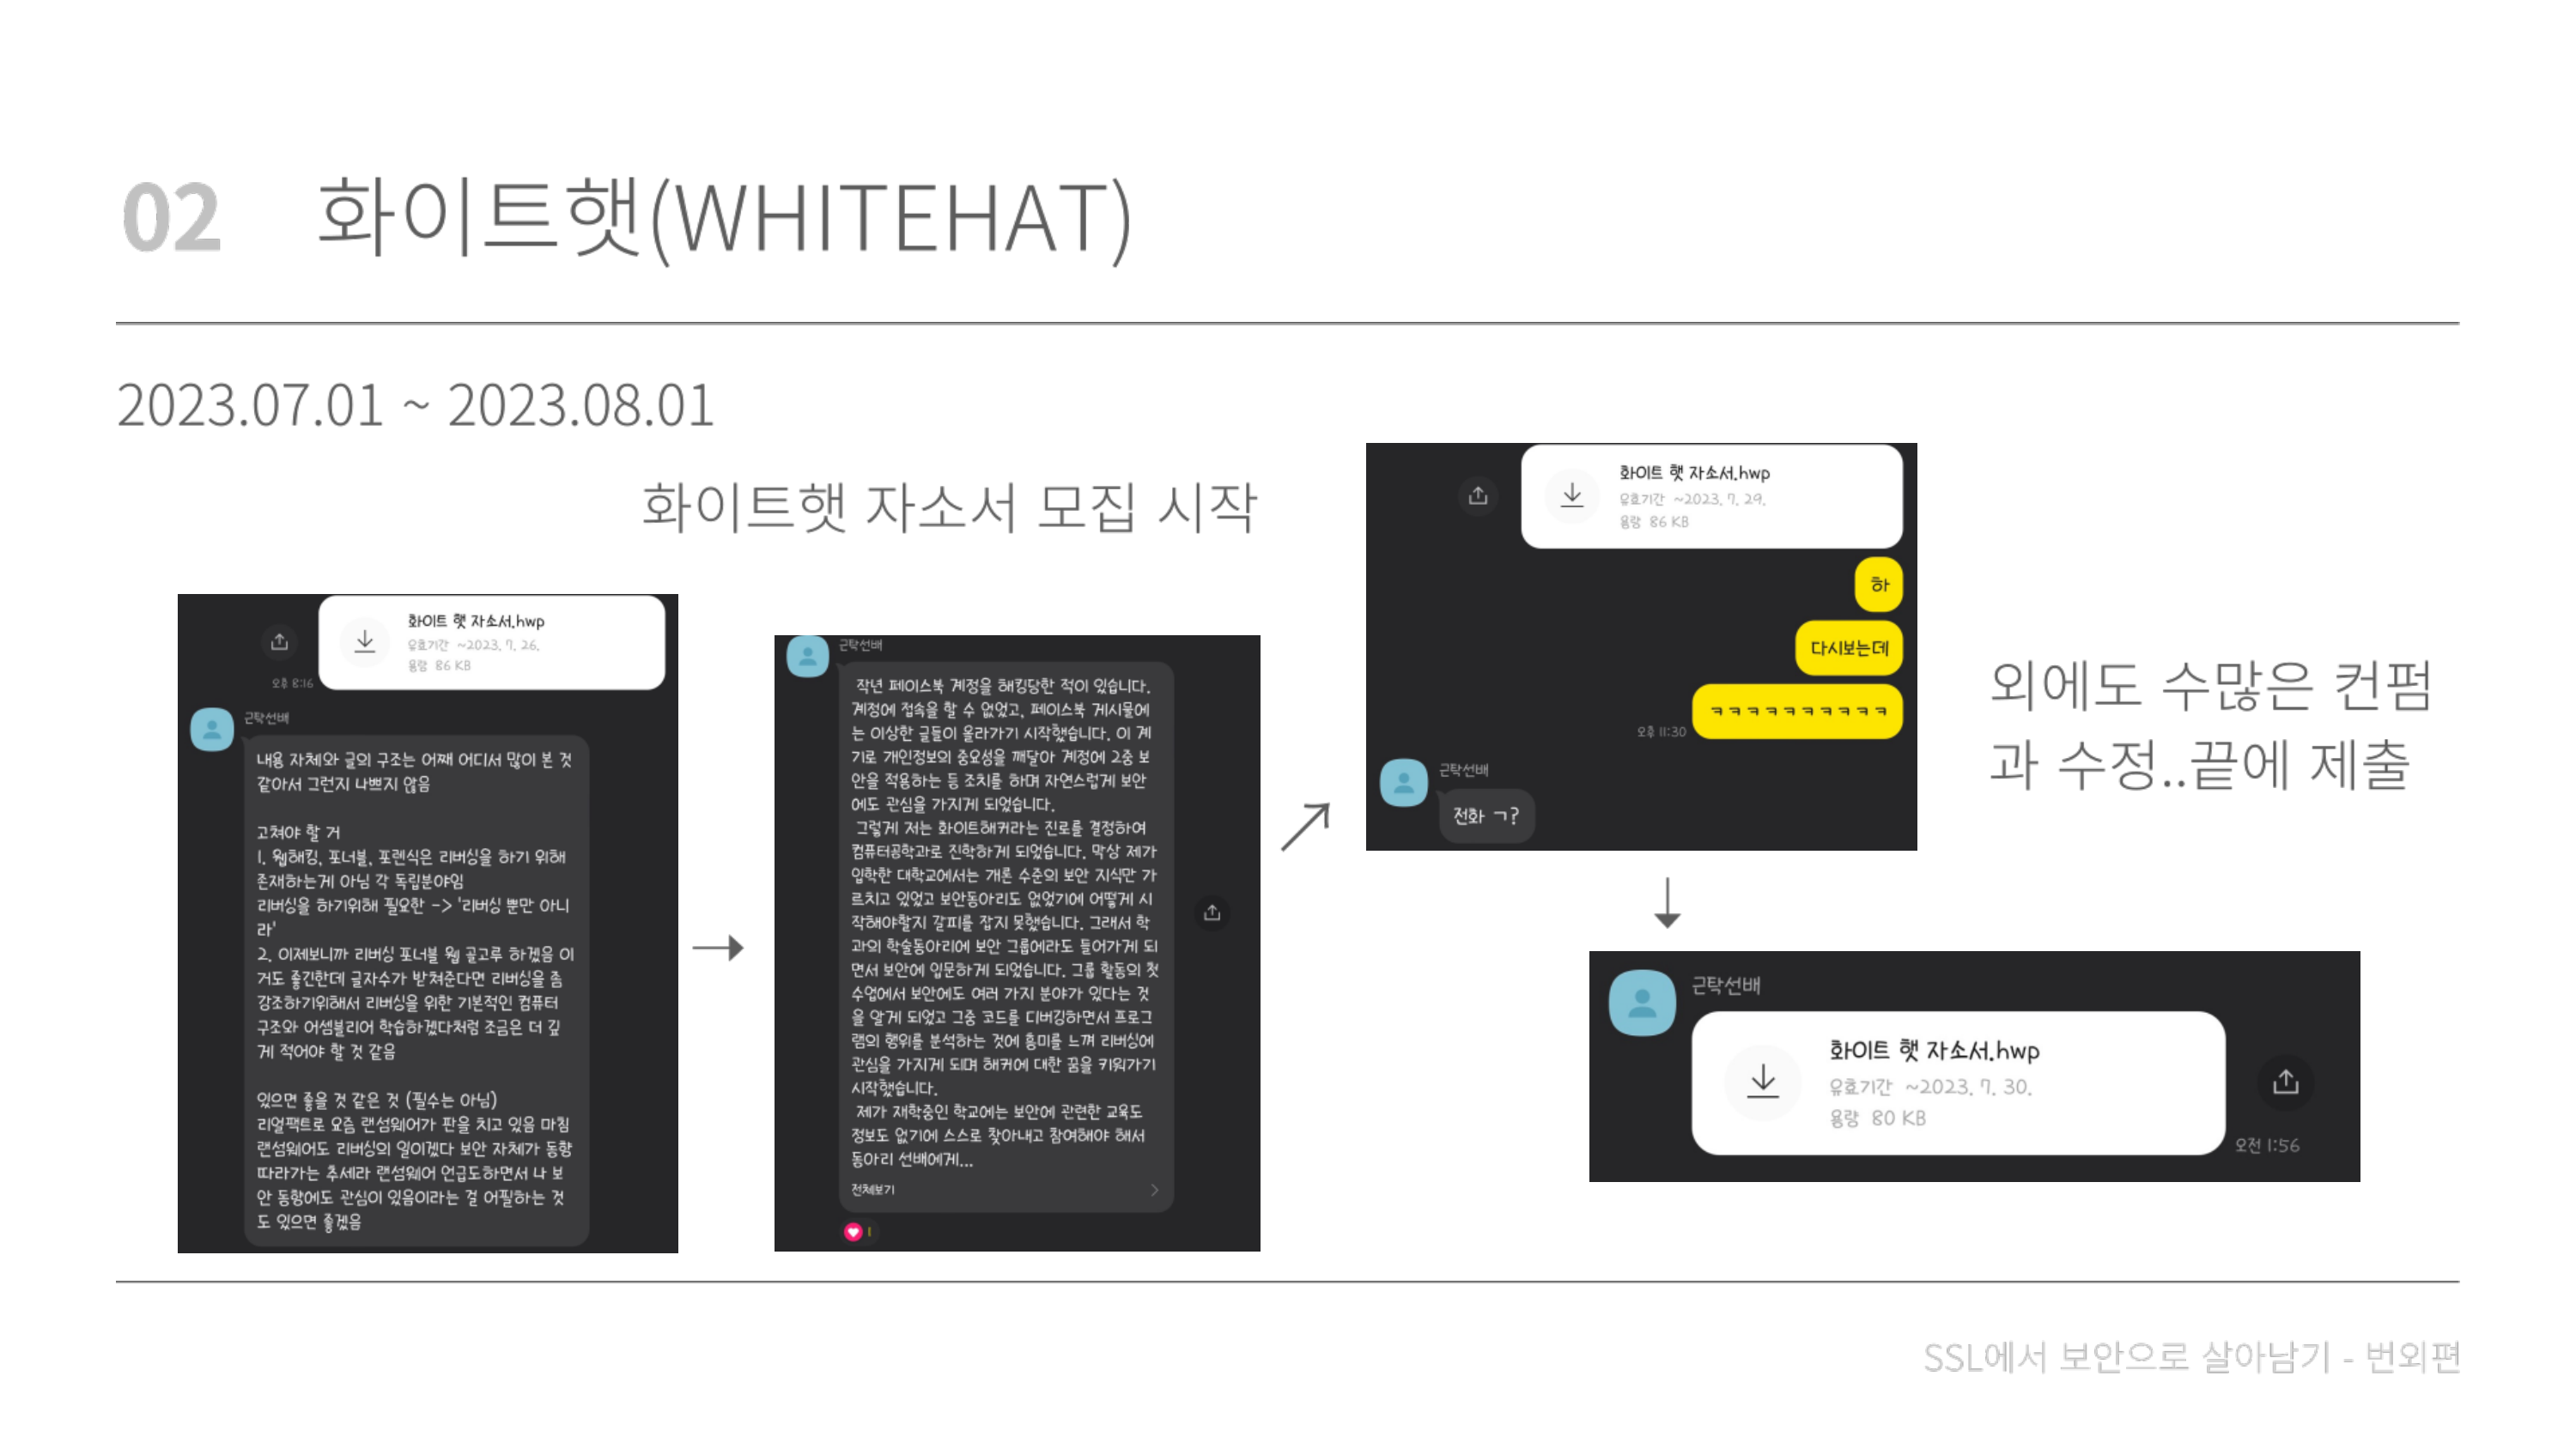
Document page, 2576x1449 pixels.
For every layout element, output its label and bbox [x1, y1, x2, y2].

picture [1970, 624, 2490, 859]
text_box [775, 635, 1261, 1252]
text_box [1589, 951, 2361, 1182]
picture [671, 855, 800, 1045]
text_box [116, 1280, 2460, 1283]
picture [1237, 724, 1431, 946]
text_box [178, 593, 678, 1253]
picture [1528, 1319, 2576, 1417]
picture [90, 92, 1314, 602]
text_box [1366, 442, 1917, 852]
text_box [1218, 322, 2460, 325]
picture [1572, 826, 1759, 1015]
